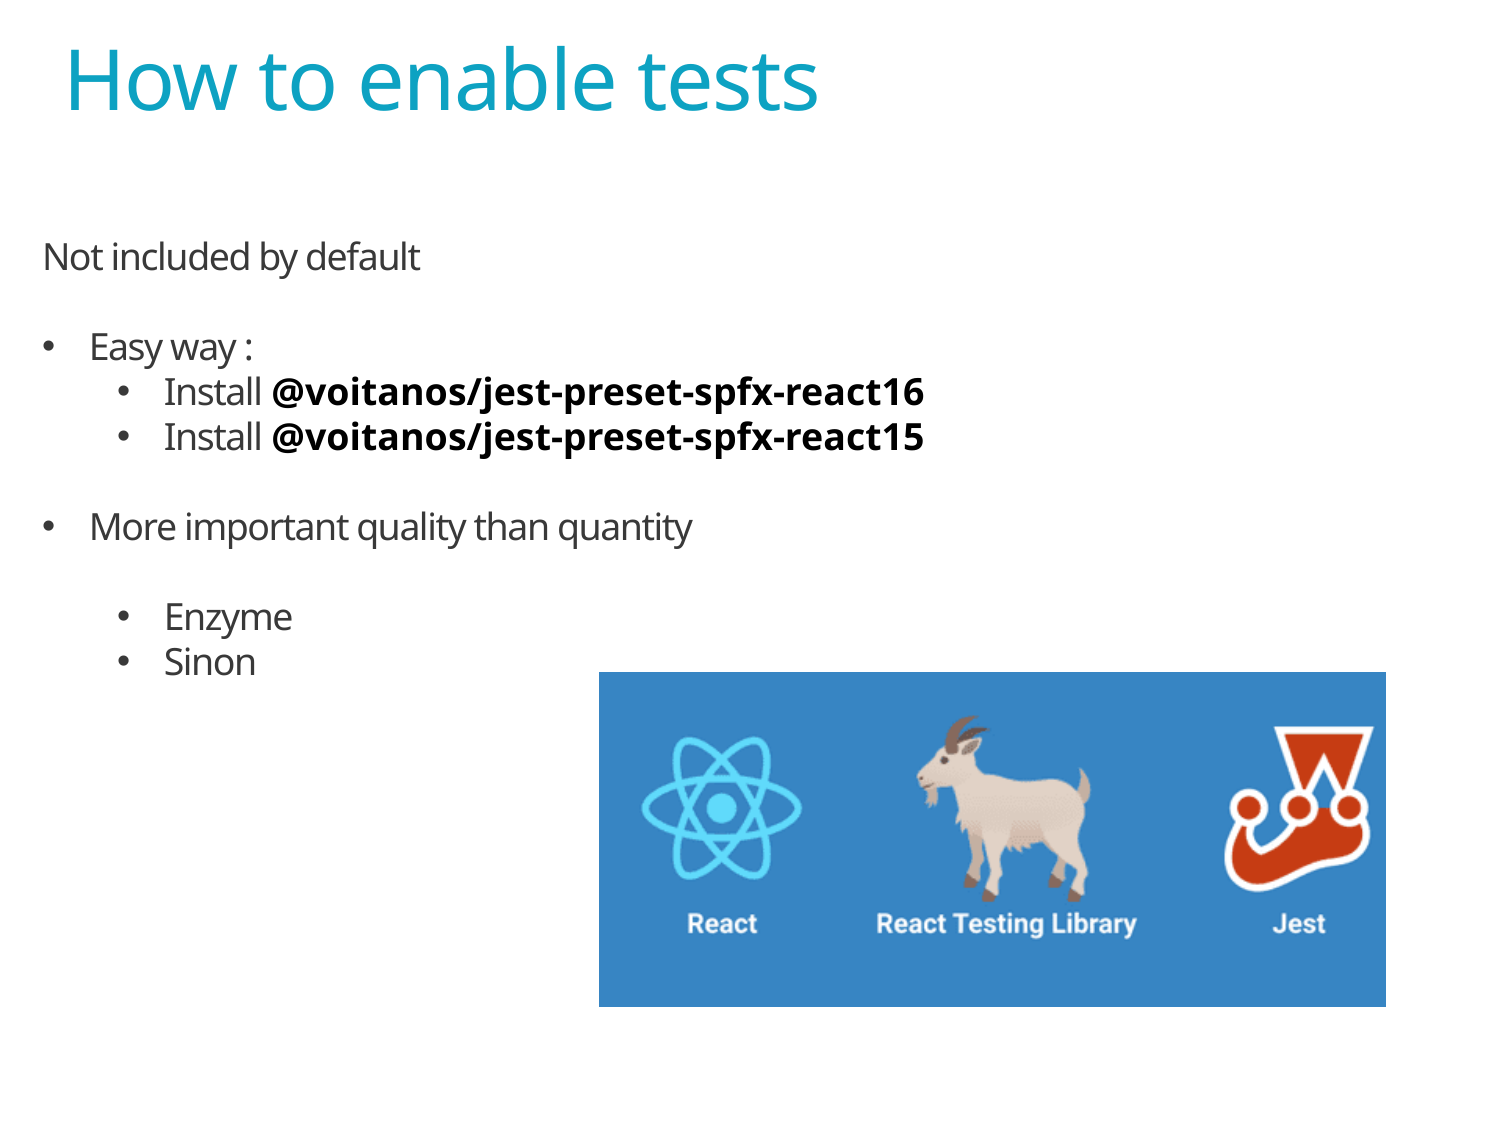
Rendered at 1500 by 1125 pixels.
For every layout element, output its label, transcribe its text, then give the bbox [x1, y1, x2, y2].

text_box Not included by default Easy way : Install @voitanos/jest-preset-spfx-react16 Install @voitanos/jest-preset-spfx-react15 More important quality than quantity Enzyme Sinon [42, 233, 1158, 729]
title How to enable tests [63, 37, 1436, 161]
picture [599, 671, 1386, 1007]
